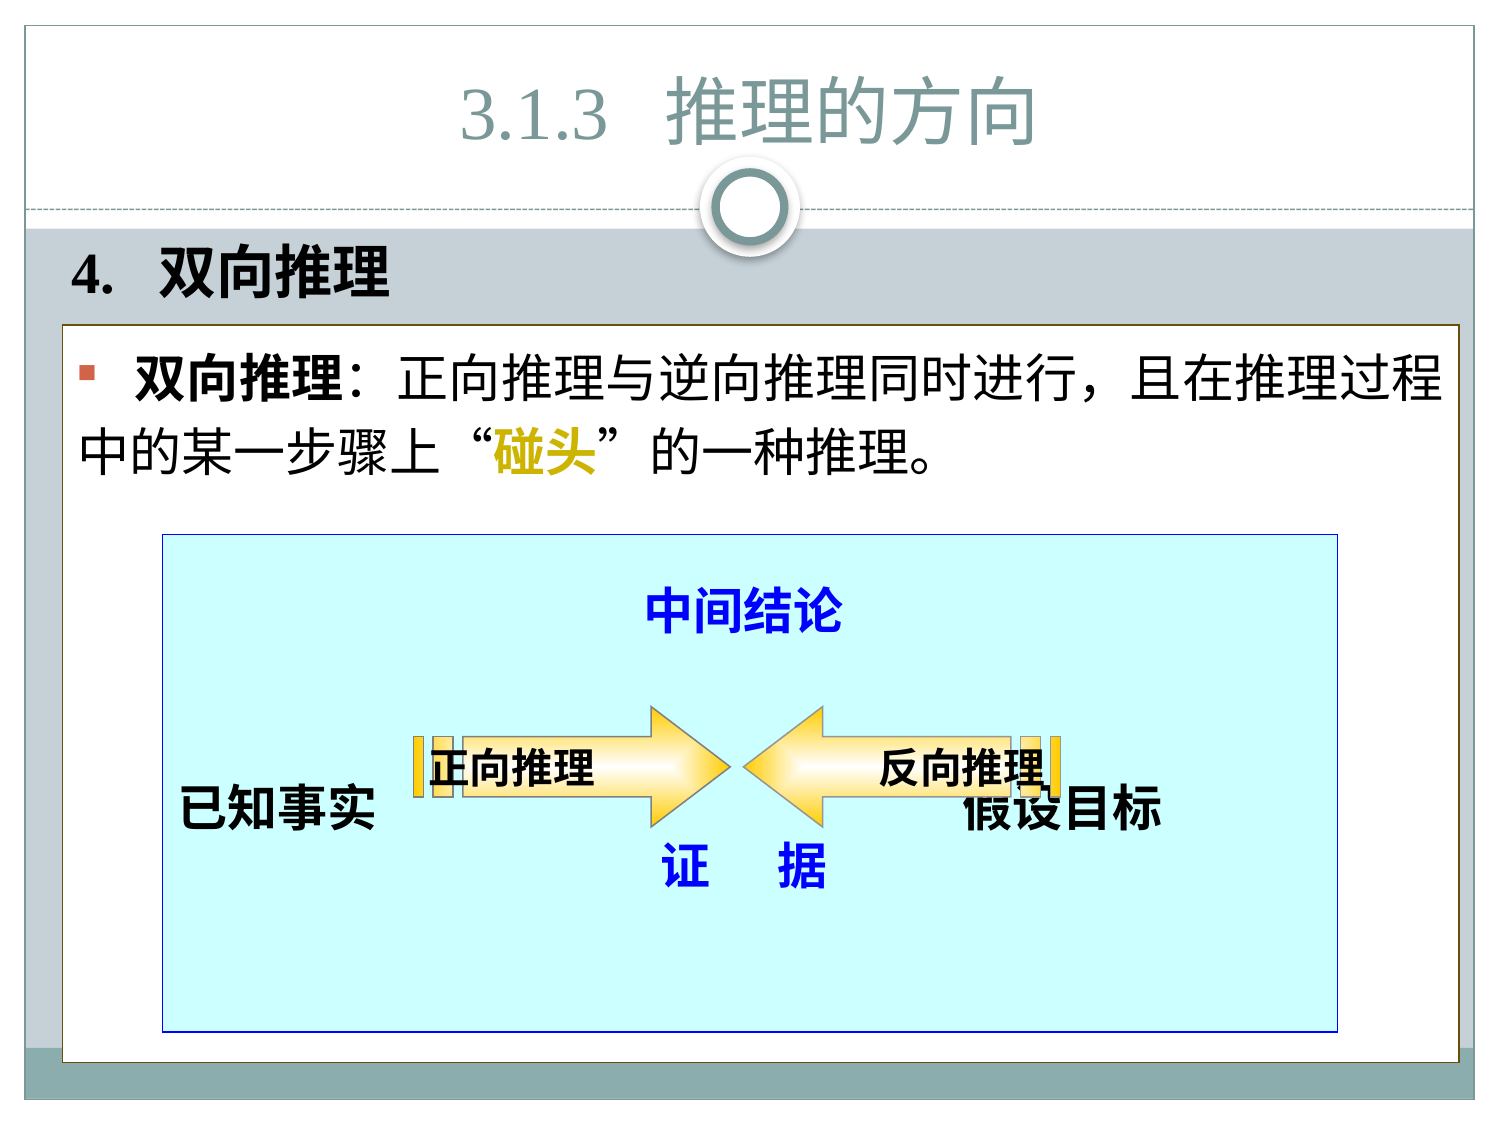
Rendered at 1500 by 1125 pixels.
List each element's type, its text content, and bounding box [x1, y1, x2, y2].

text_box 4. 双向推理 [56, 227, 406, 313]
list 双向推理：正向推理与逆向推理同时进行，且在推理过程中的某一步骤上“碰头”的一种推理。 [62, 324, 1460, 1063]
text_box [162, 534, 1338, 1013]
slide_number [715, 168, 791, 241]
title 3.1.3 推理的方向 [49, 37, 1450, 163]
